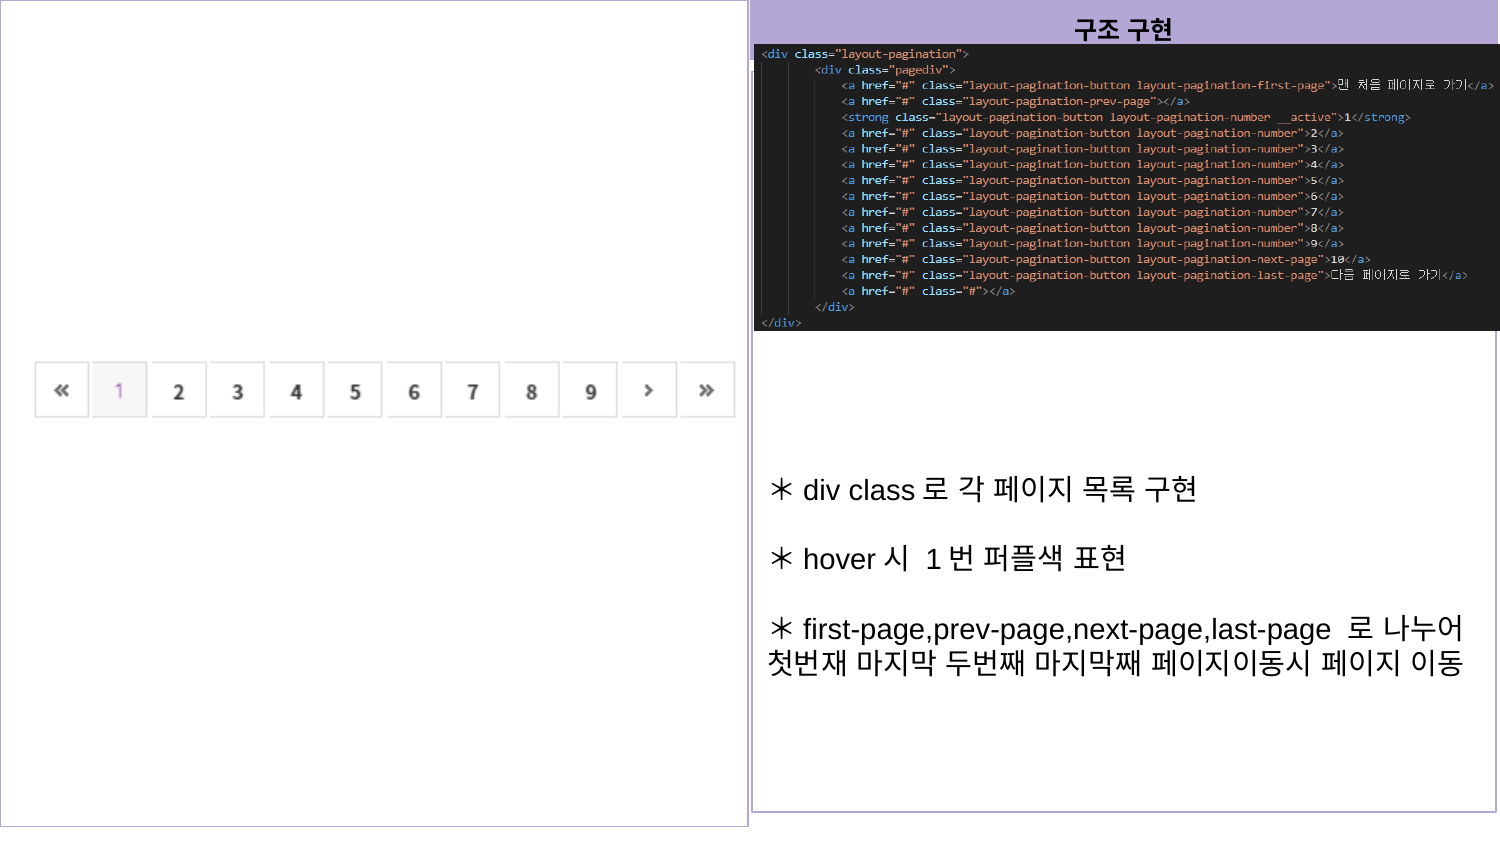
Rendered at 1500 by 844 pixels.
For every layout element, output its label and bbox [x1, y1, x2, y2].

picture [754, 43, 1500, 331]
picture [30, 355, 743, 433]
text_box [749, 0, 1499, 48]
text_box [0, 0, 748, 827]
text_box [749, 332, 1499, 813]
